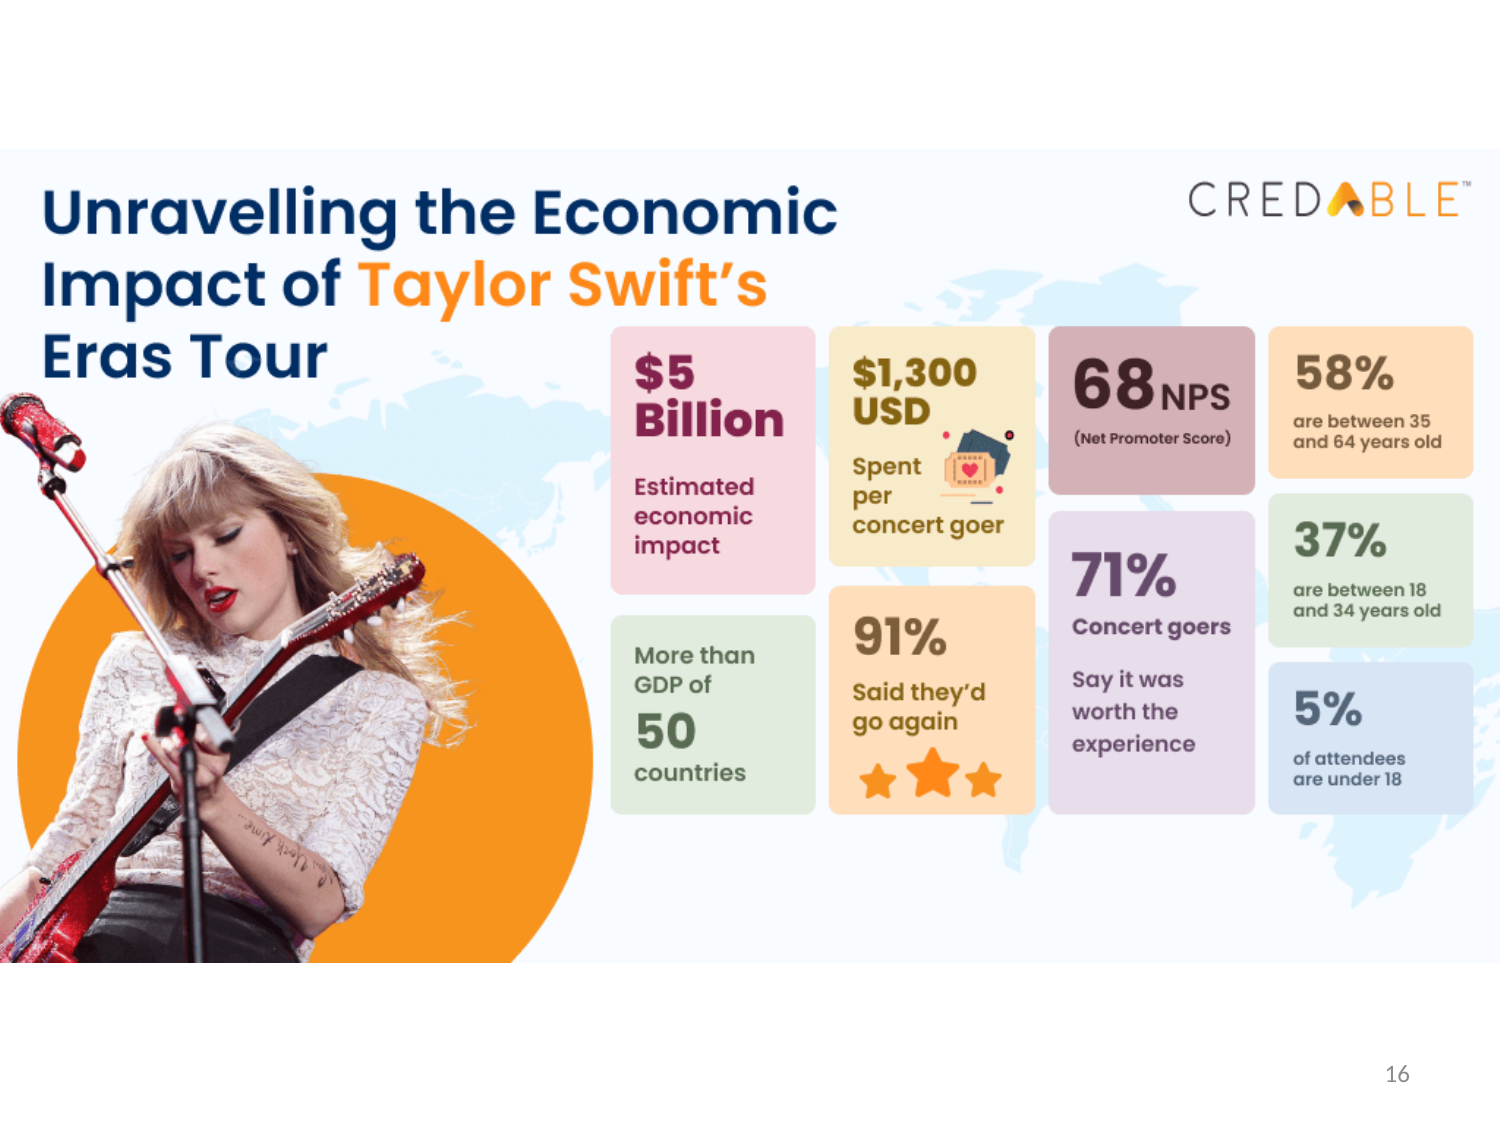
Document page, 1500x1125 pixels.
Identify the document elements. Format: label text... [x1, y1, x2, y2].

picture [0, 149, 1500, 964]
slide_number 16 [1074, 1042, 1425, 1103]
